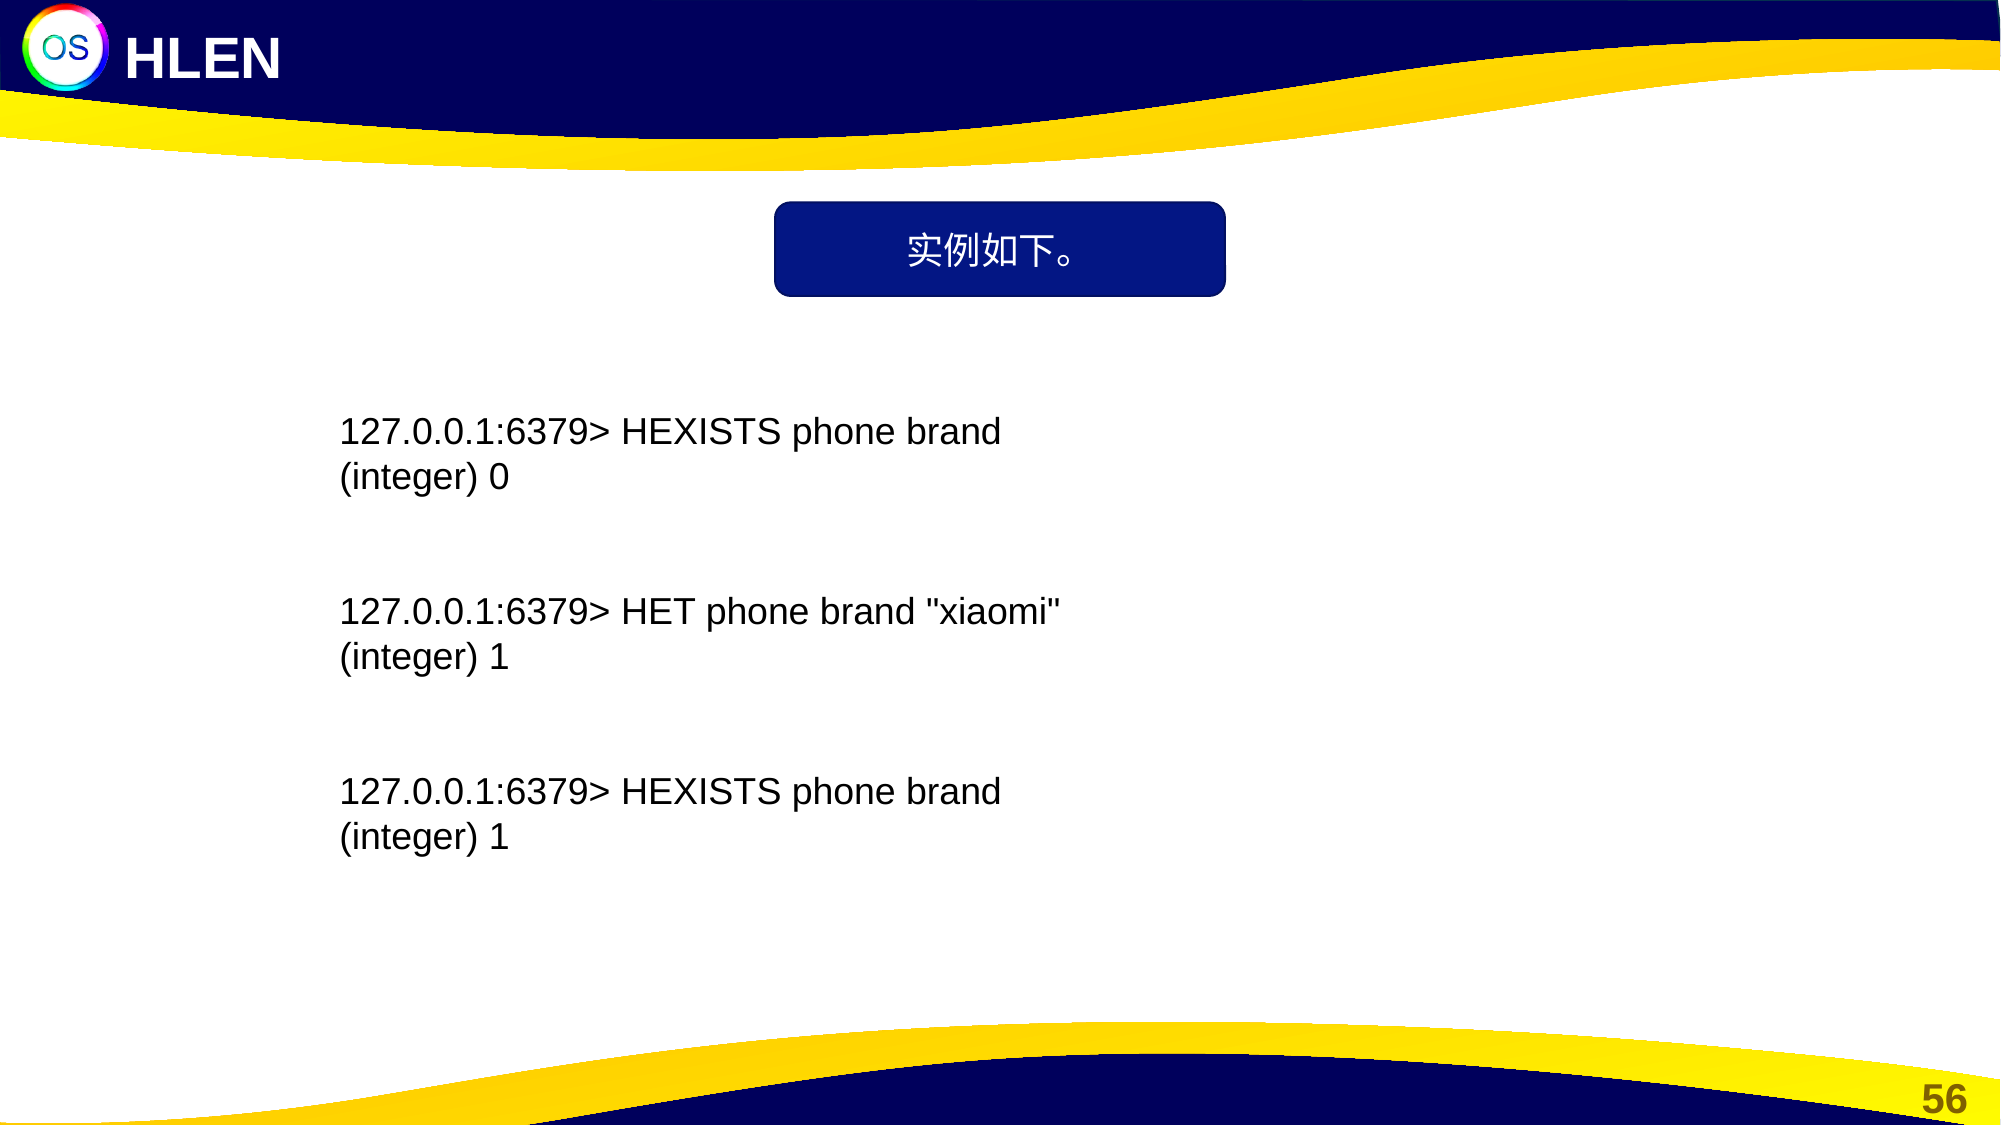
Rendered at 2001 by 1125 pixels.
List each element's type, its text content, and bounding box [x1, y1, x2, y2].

text_box 实例如下。 [774, 201, 1227, 297]
picture [22, 3, 109, 91]
text_box HLEN [109, 12, 1263, 98]
text_box 127.0.0.1:6379> HEXISTS phone brand (integer) 0 127.0.0.1:6379> HET phone brand "xiaomi" (integer) 1 127.0.0.1:6379> HEXISTS phone brand (integer) 1 [324, 399, 1774, 865]
